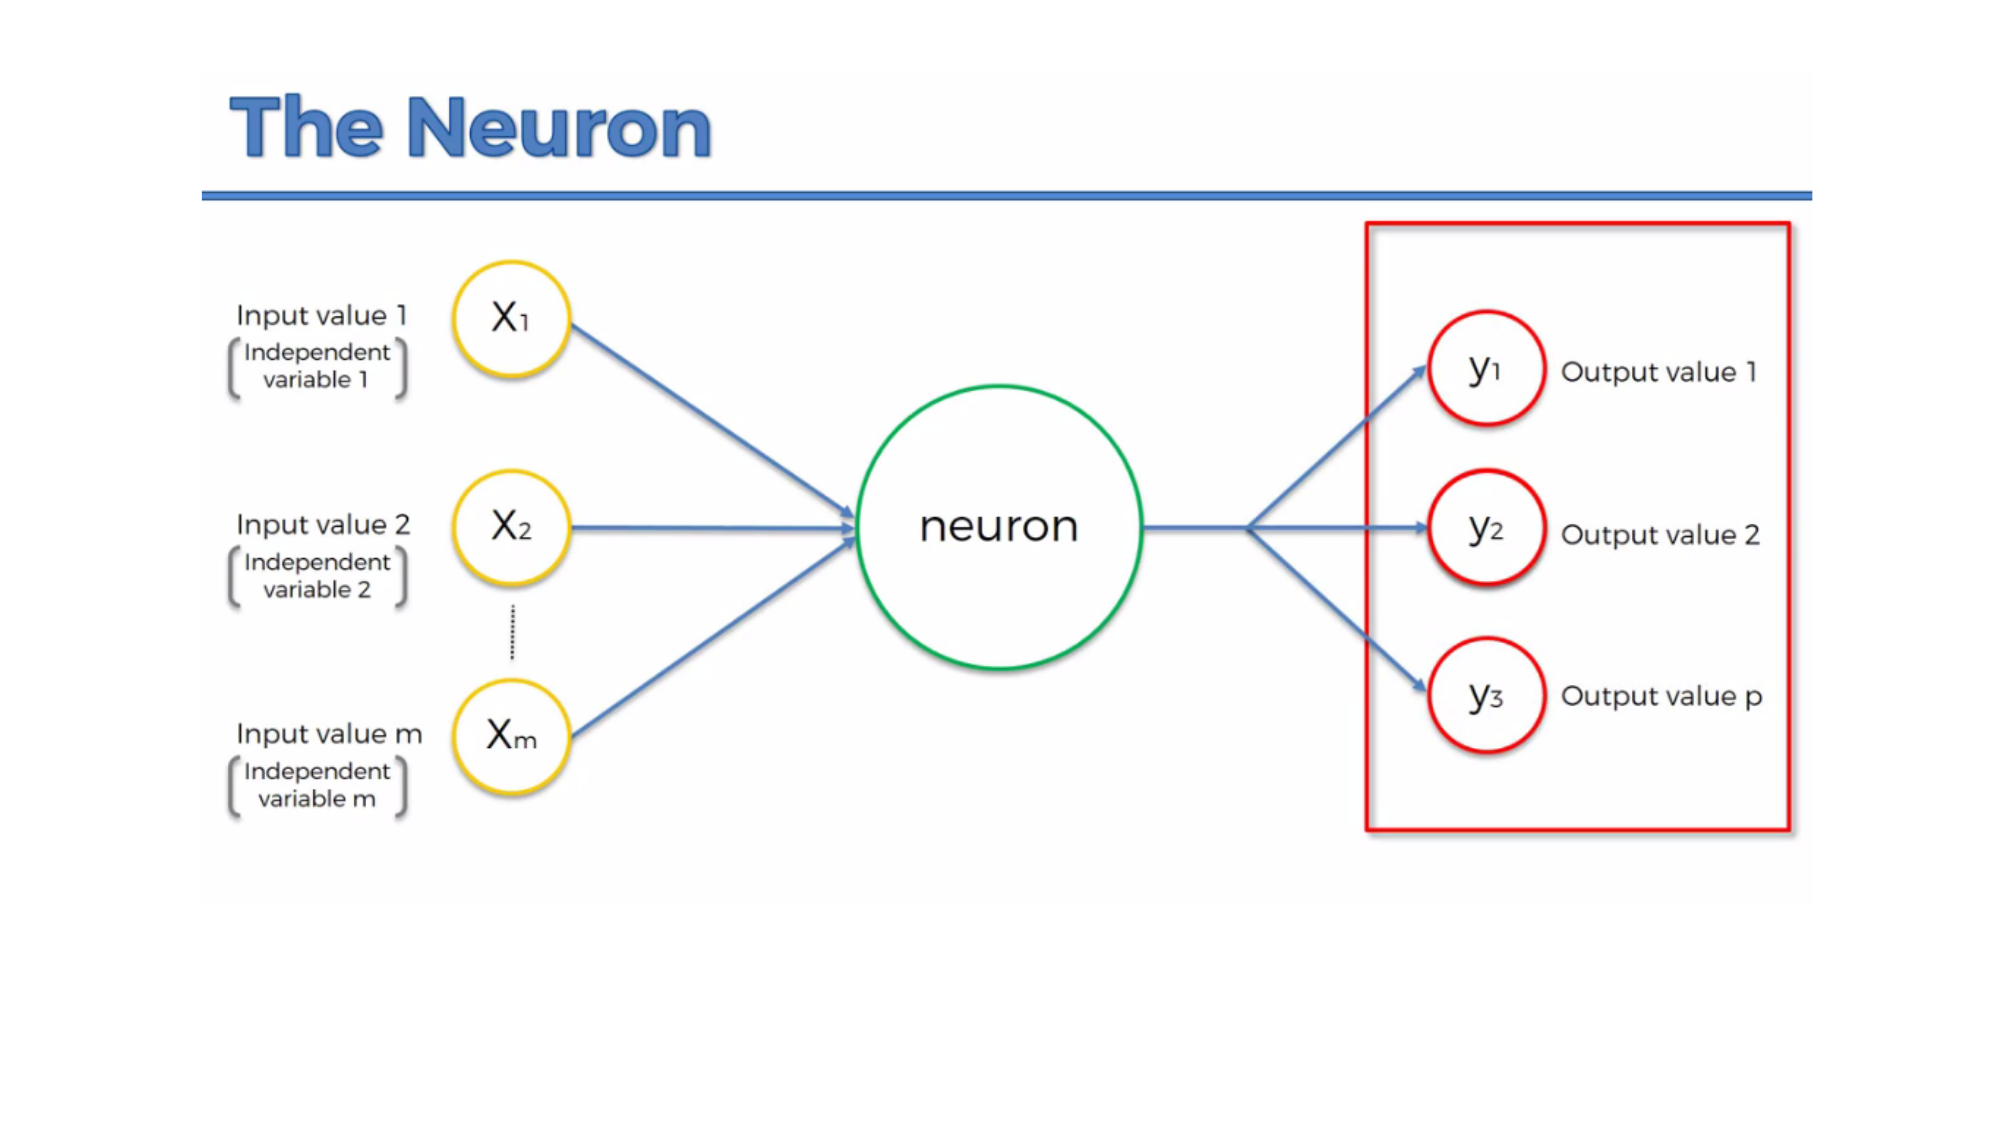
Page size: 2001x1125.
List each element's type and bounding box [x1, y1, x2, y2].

picture [201, 72, 1813, 906]
